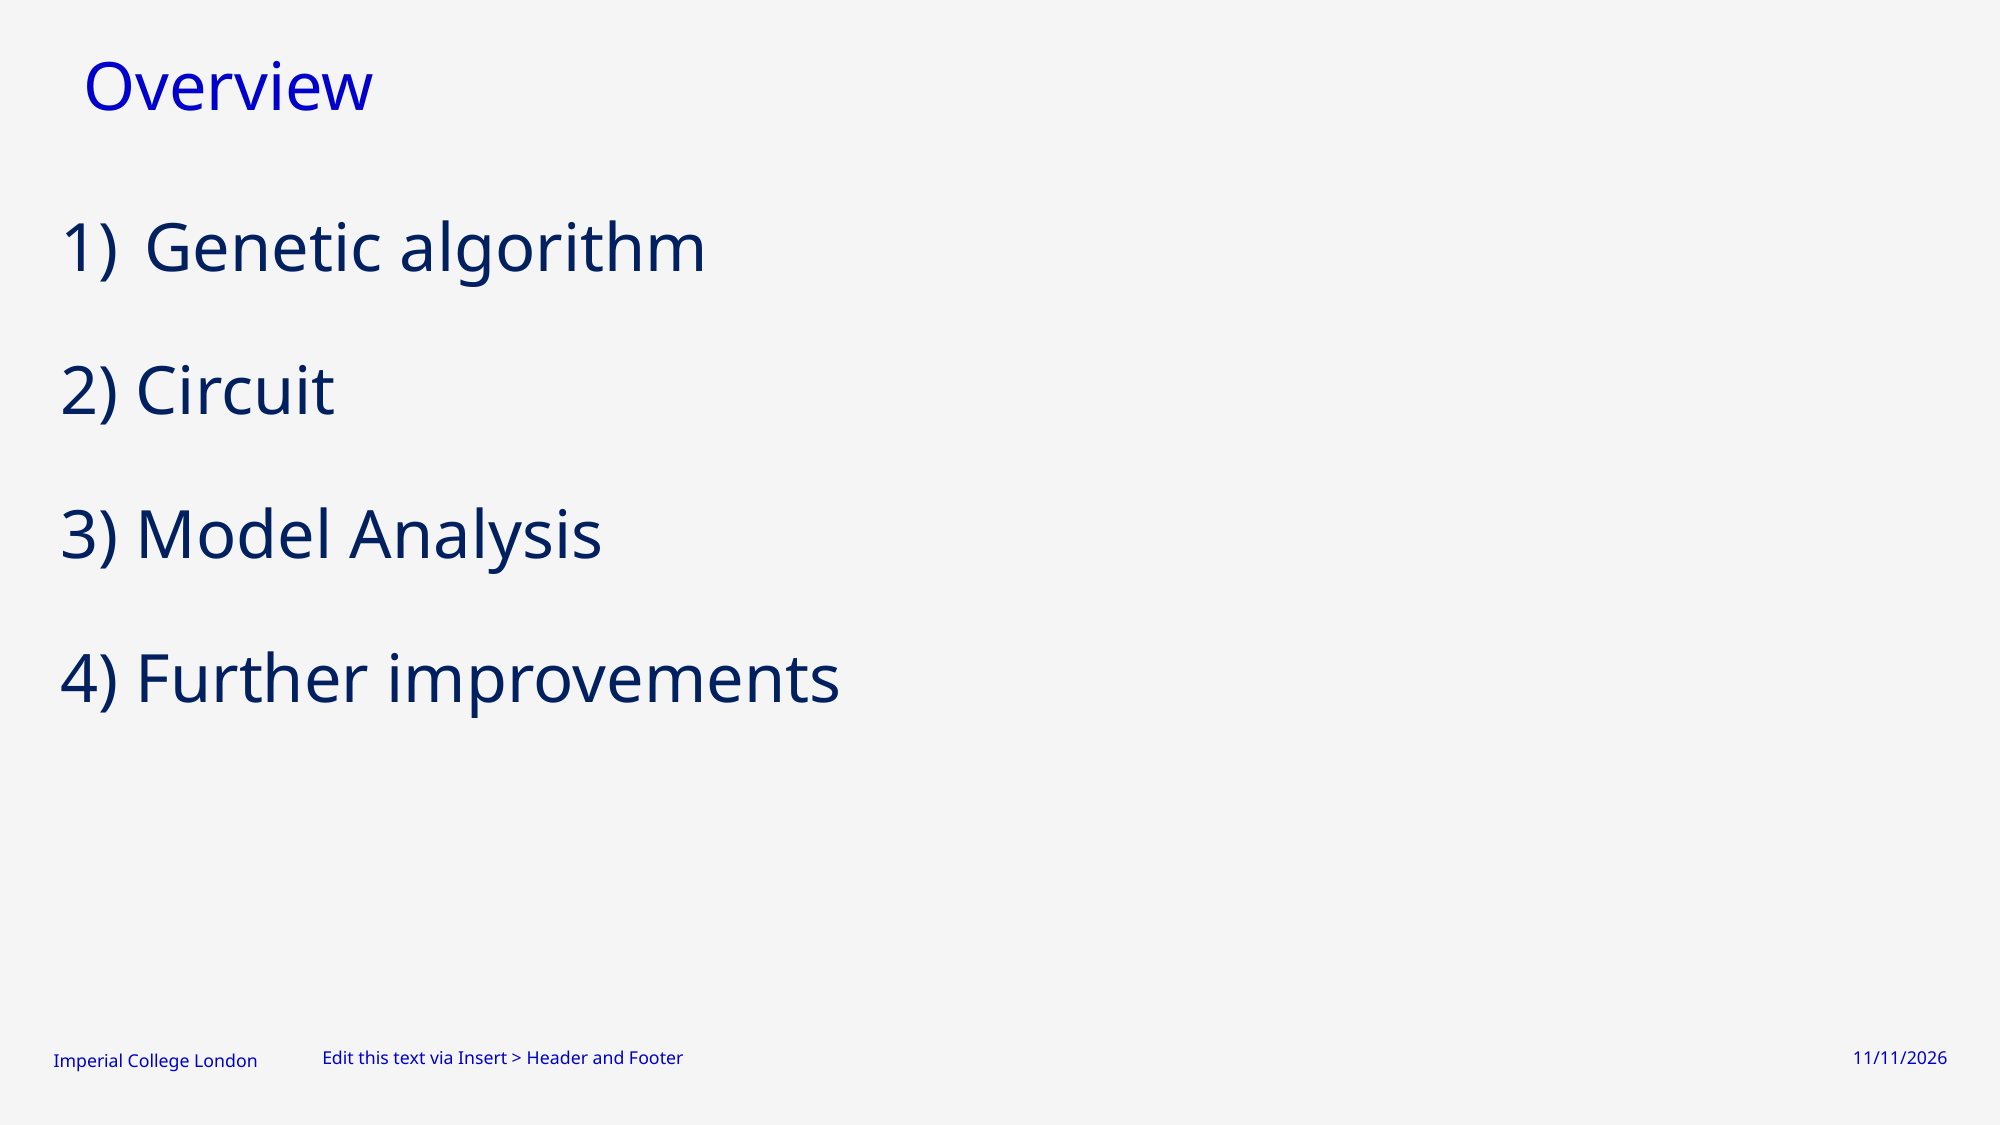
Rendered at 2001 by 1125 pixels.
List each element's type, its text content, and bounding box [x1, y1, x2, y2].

title Overview [83, 53, 1004, 141]
footer Edit this text via Insert > Header and Footer [322, 1060, 884, 1072]
list Genetic algorithm 2) Circuit 3) Model Analysis 4) Further improvements [60, 213, 1418, 1060]
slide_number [1745, 1048, 1948, 1072]
